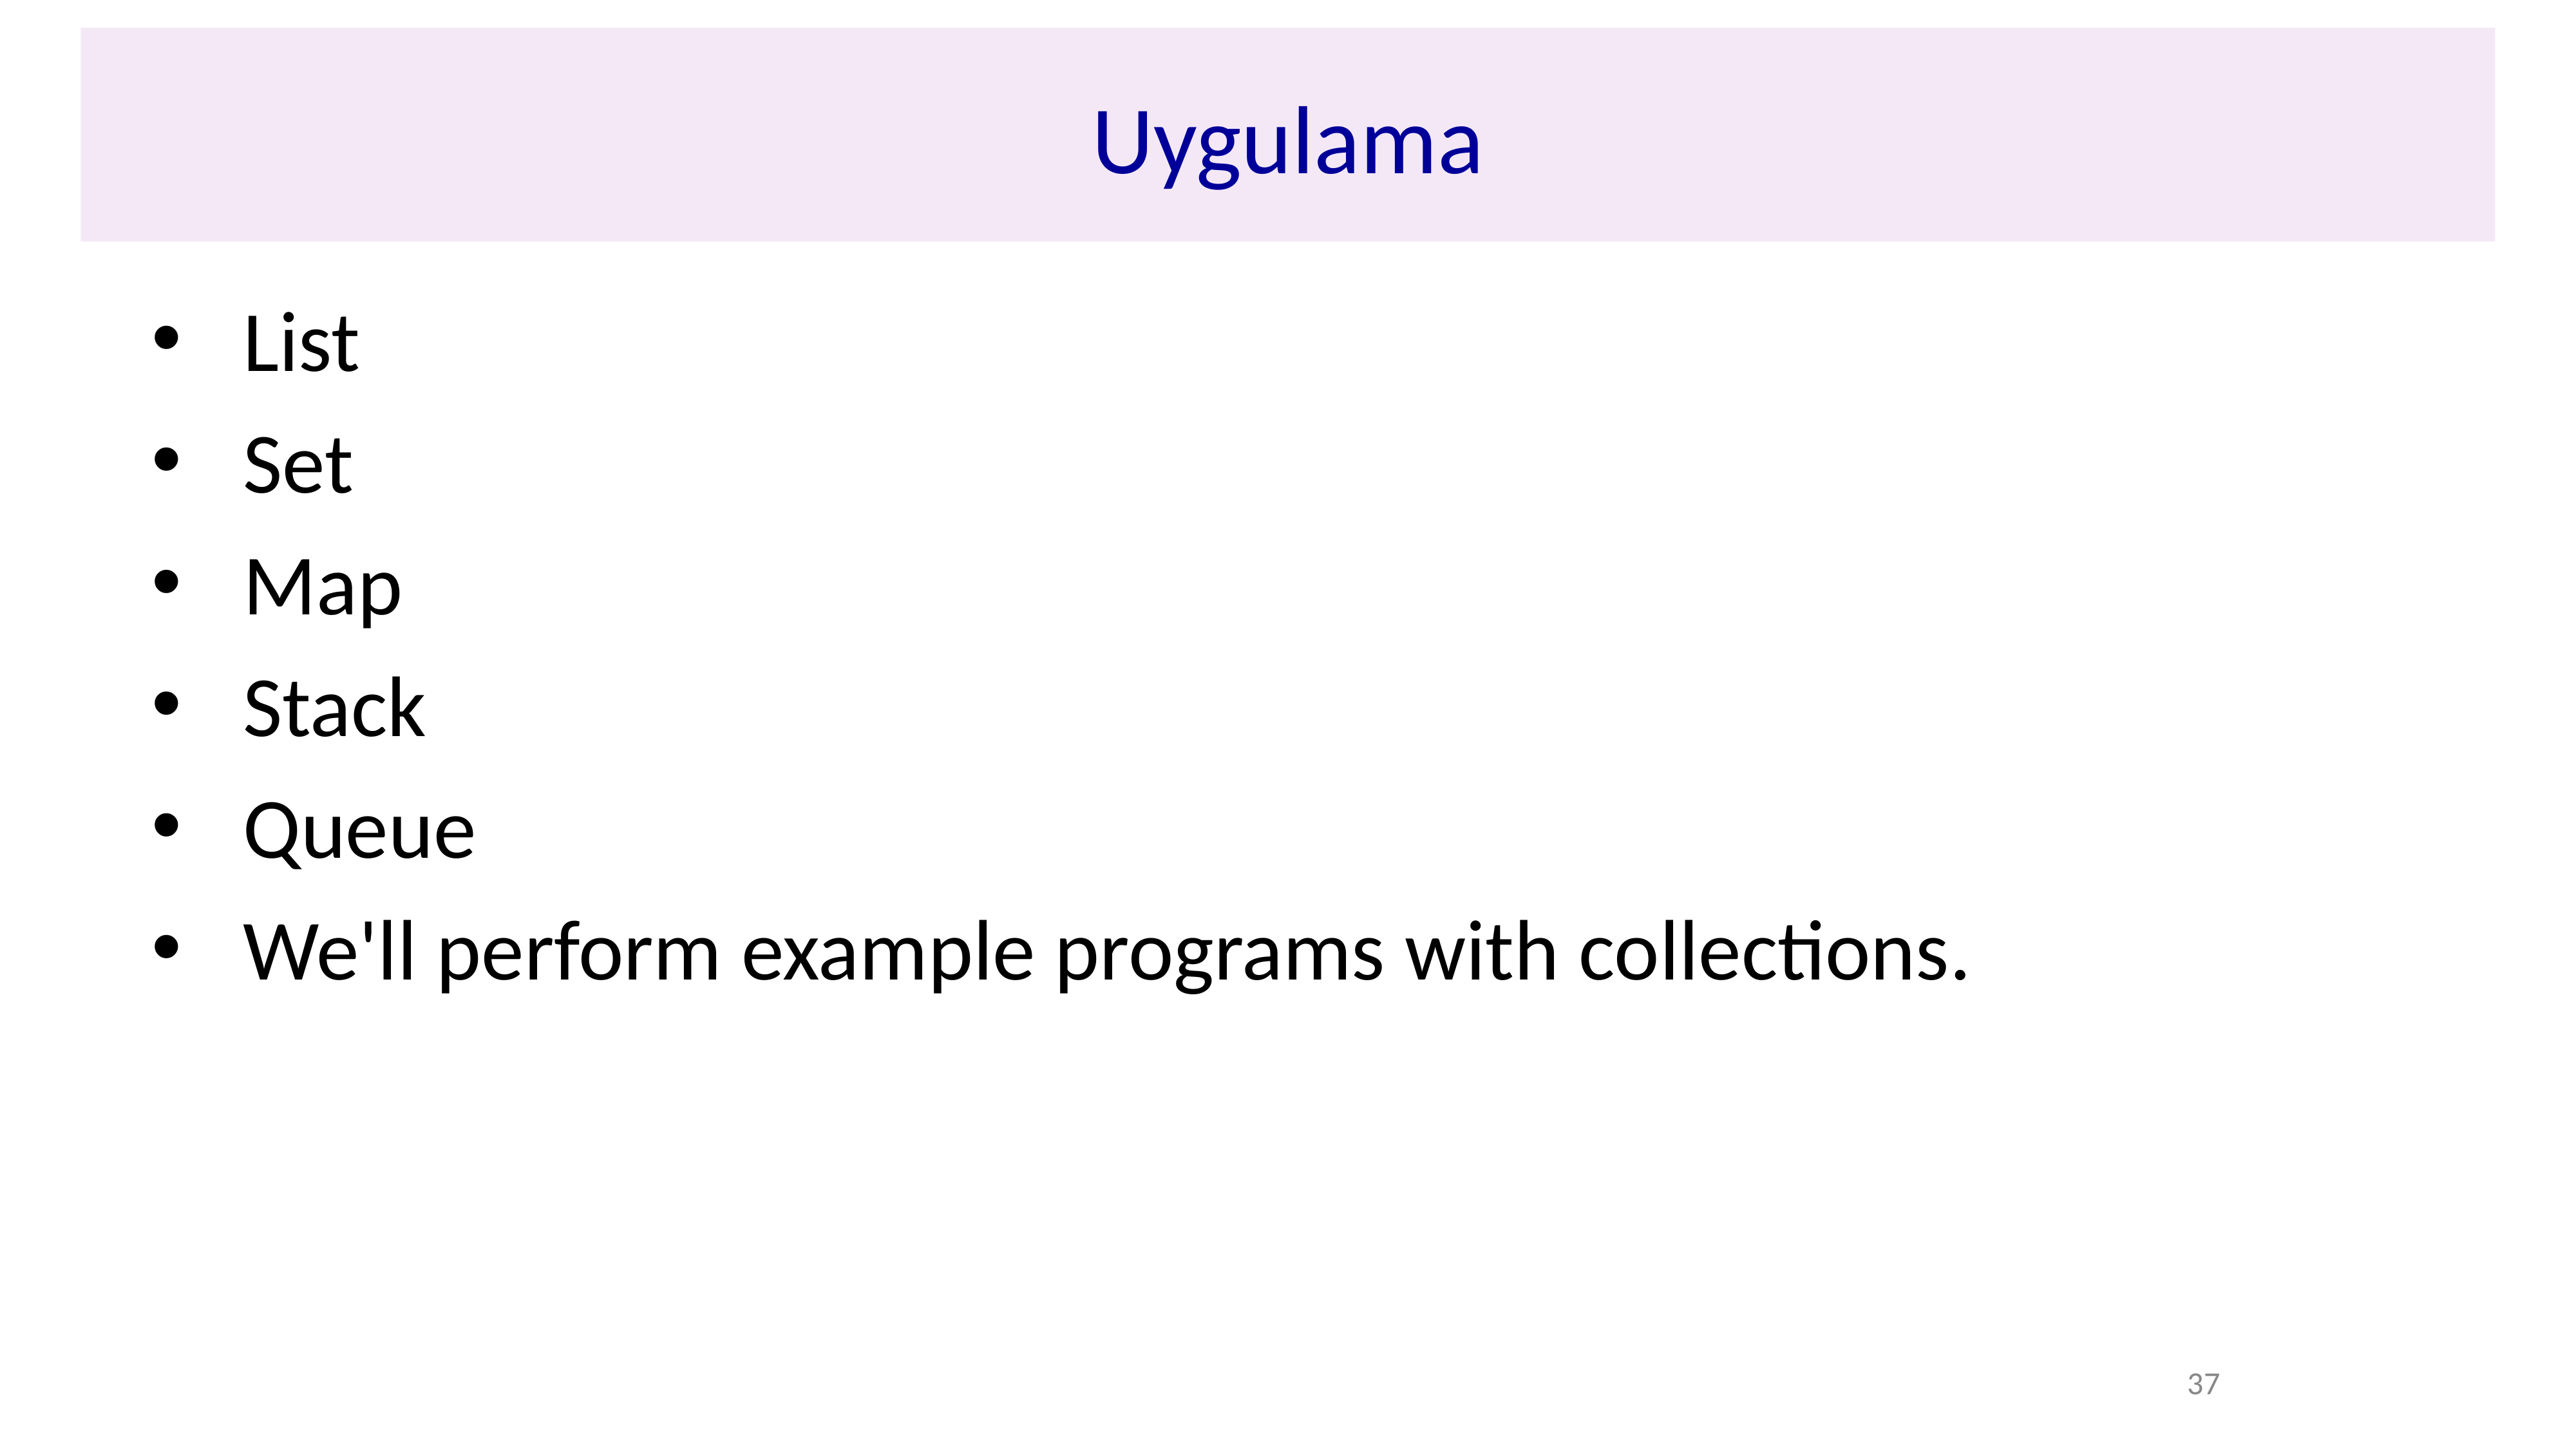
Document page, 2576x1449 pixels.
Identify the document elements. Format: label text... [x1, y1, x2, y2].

list List Set Map Stack Queue We'll perform example programs with collections. [88, 275, 2488, 1313]
title Uygulama [80, 28, 2496, 242]
slide_number 37 [2176, 1356, 2230, 1407]
